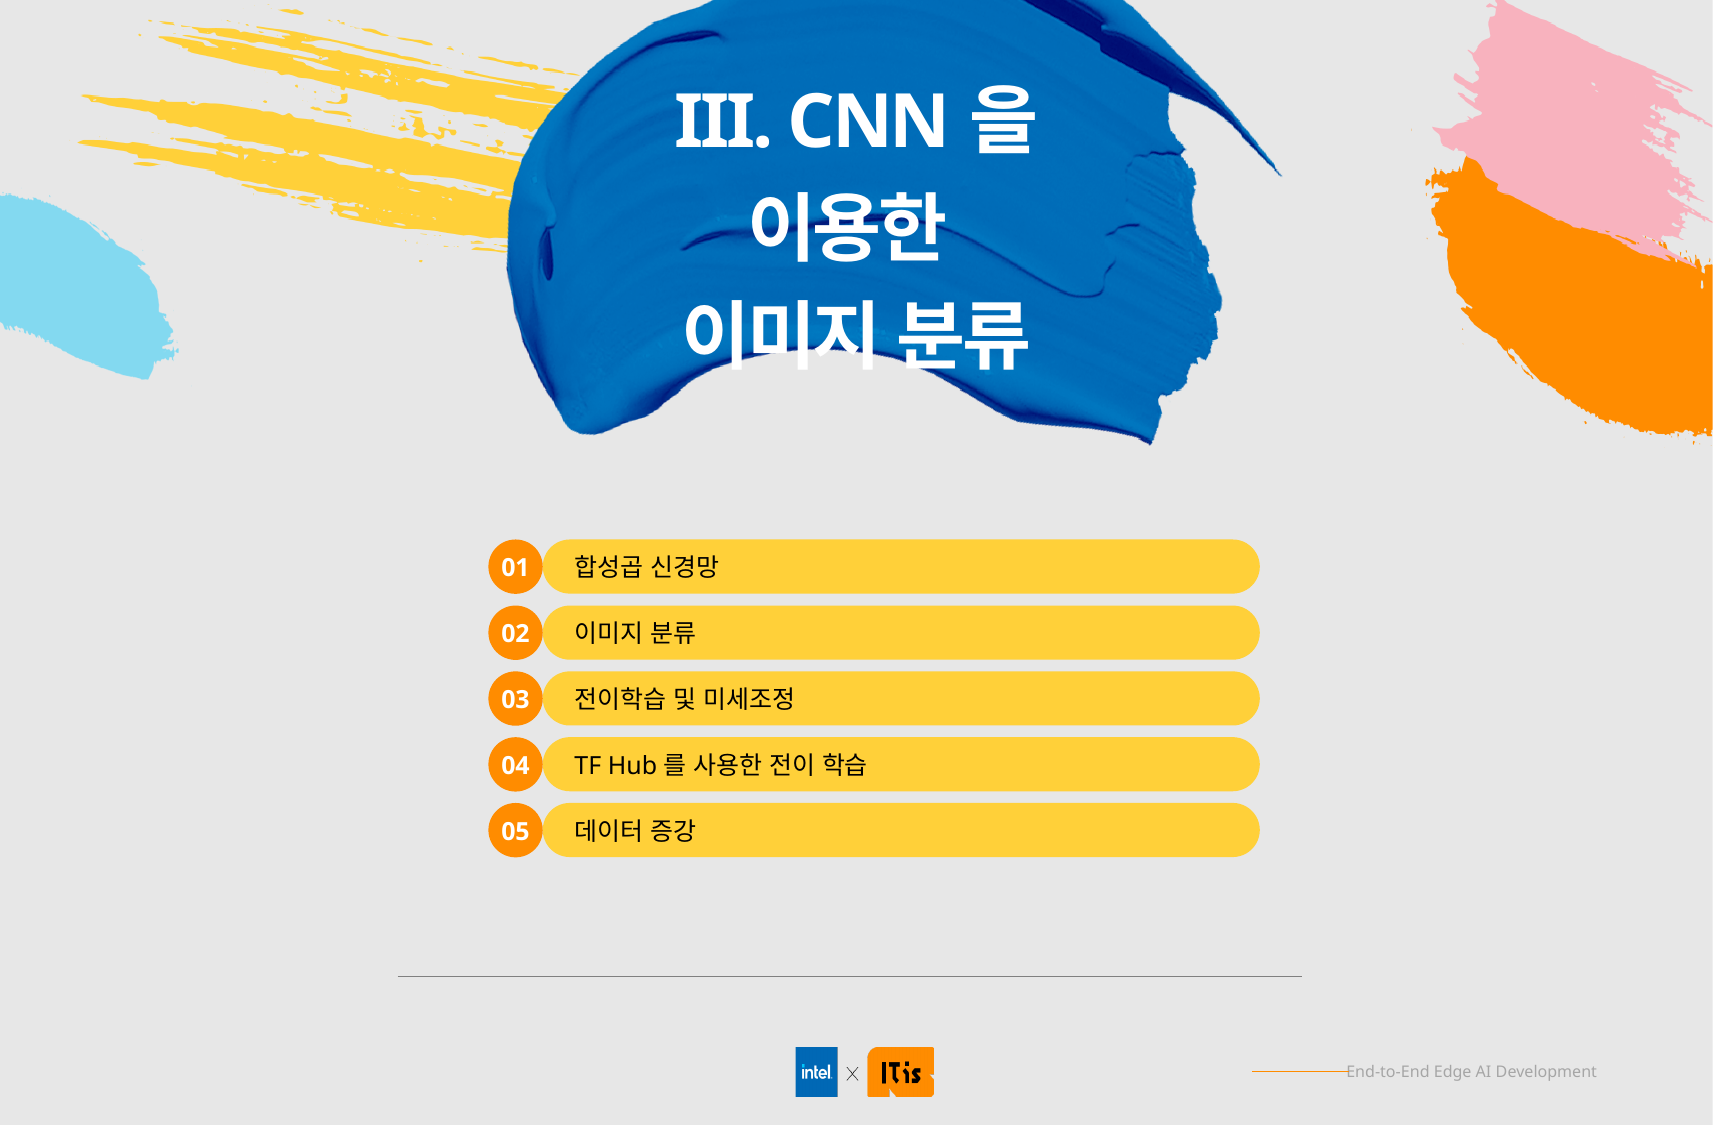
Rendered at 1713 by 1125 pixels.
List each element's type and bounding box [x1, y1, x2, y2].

text_box [487, 538, 1261, 595]
text_box [487, 801, 1261, 859]
text_box [83, 47, 1630, 265]
text_box [487, 670, 1261, 727]
text_box [487, 604, 1261, 661]
text_box [487, 736, 1261, 793]
picture [0, 0, 1713, 1125]
